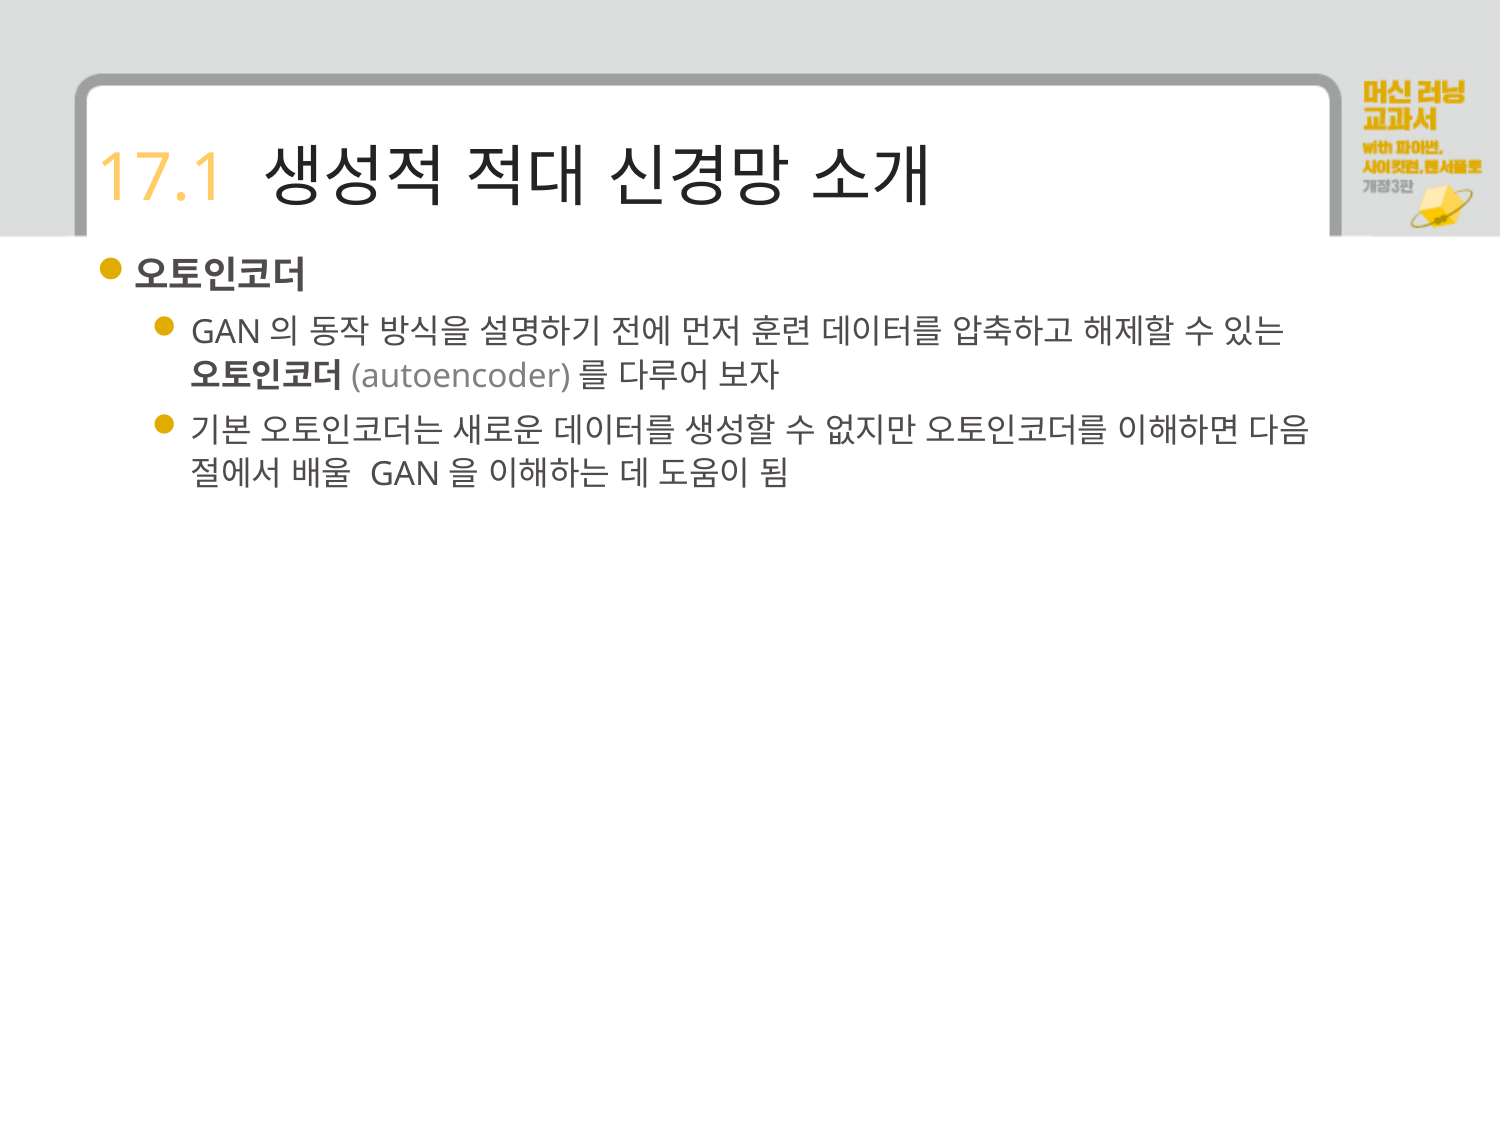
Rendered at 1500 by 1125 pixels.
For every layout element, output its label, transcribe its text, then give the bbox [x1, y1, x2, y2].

title 17.1 생성적 적대 신경망 소개 [81, 90, 1412, 222]
list 오토인코더 GAN의 동작 방식을 설명하기 전에 먼저 훈련 데이터를 압축하고 해제할 수 있는 오토인코더(autoencoder)를 다루어 보자 기본 오토인코더는 새로운 데이터를 생성할 수 없지만 오토인코더를 이해하면 다음 절에서 배울 GAN을 이해하는 데 도움이 됨 [81, 239, 1412, 1054]
picture [0, 0, 1500, 1125]
